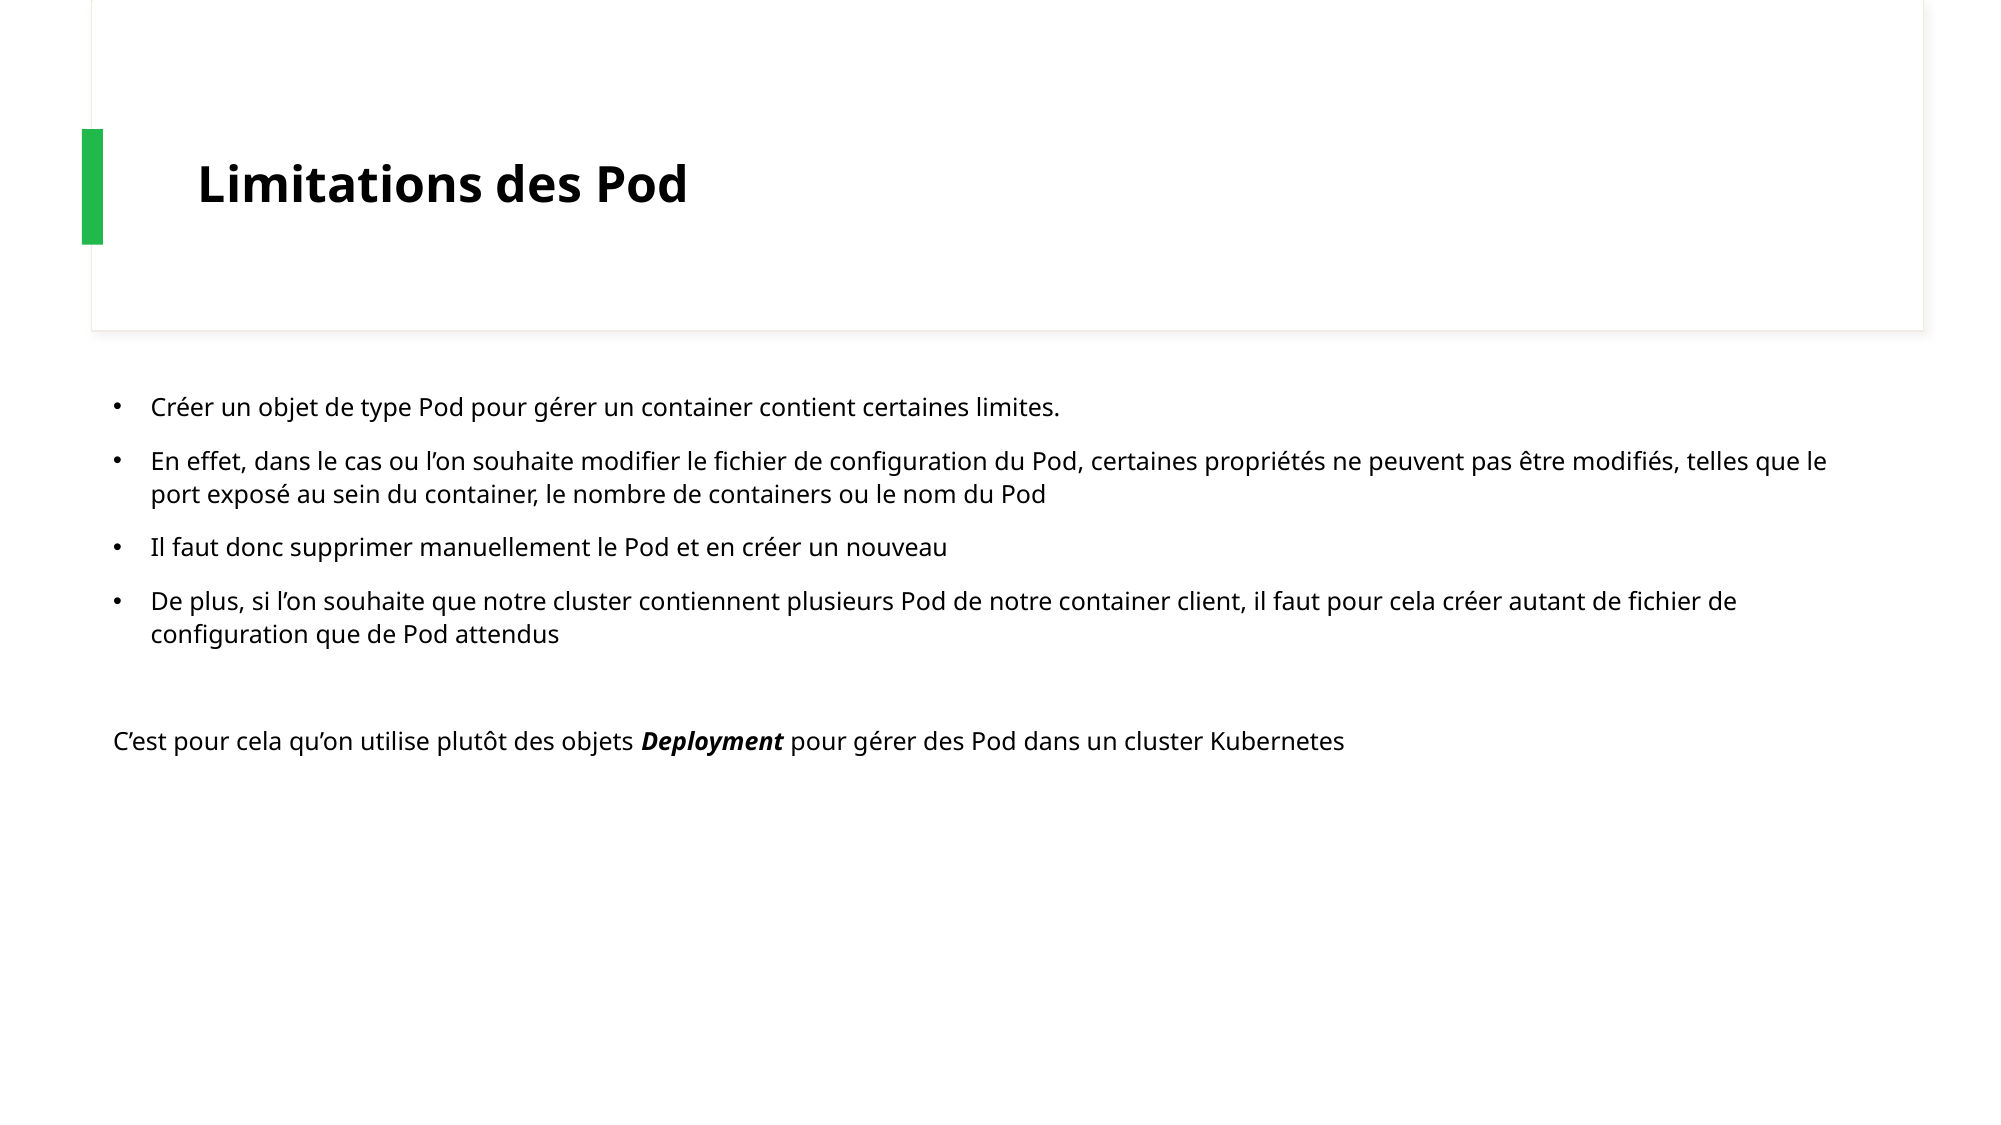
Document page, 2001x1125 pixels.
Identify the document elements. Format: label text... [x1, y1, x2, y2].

list Créer un objet de type Pod pour gérer un container contient certaines limites. En effet, dans le cas ou l’on souhaite modifier le fichier de configuration du Pod, certaines propriétés ne peuvent pas être modifiés, telles que le port exposé au sein du container, le nombre de containers ou le nom du Pod Il faut donc supprimer manuellement le Pod et en créer un nouveau De plus, si l’on souhaite que notre cluster contiennent plusieurs Pod de notre container client, il faut pour cela créer autant de fichier de configuration que de Pod attendus C’est pour cela qu’on utilise plutôt des objets Deployment pour gérer des Pod dans un cluster Kubernetes [98, 380, 1851, 1013]
title Limitations des Pod [183, 90, 1851, 284]
